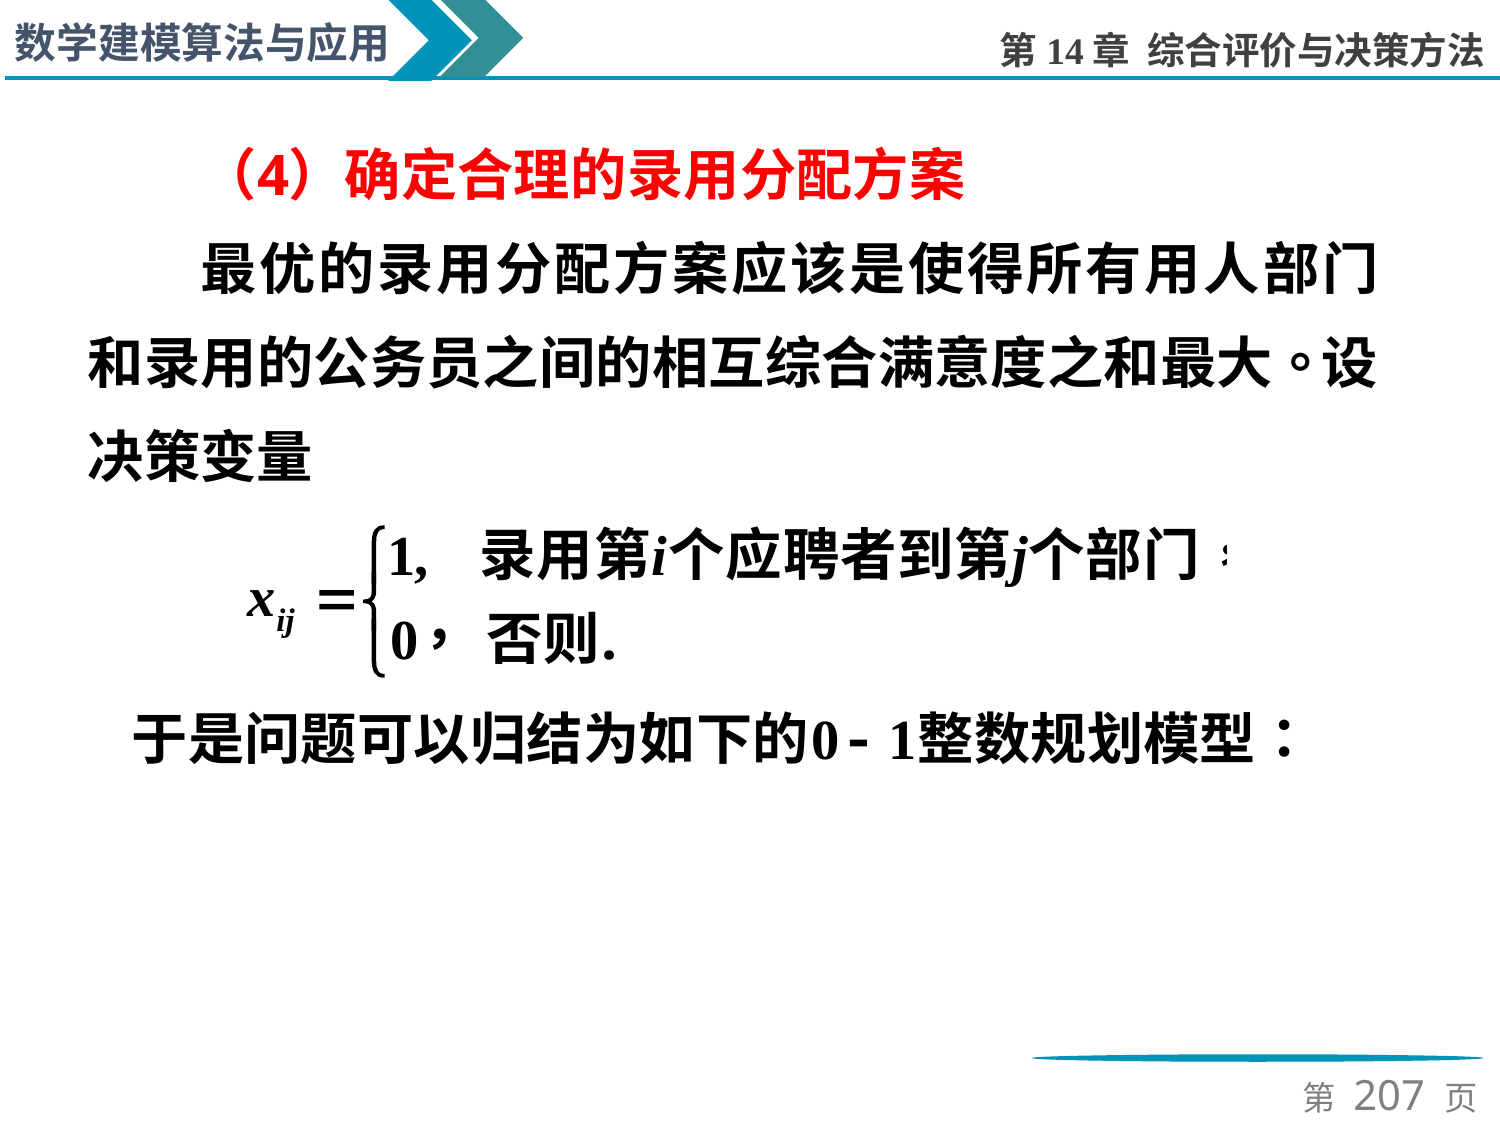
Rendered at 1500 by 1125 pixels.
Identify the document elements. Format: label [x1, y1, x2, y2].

text_box [87, 131, 1378, 821]
